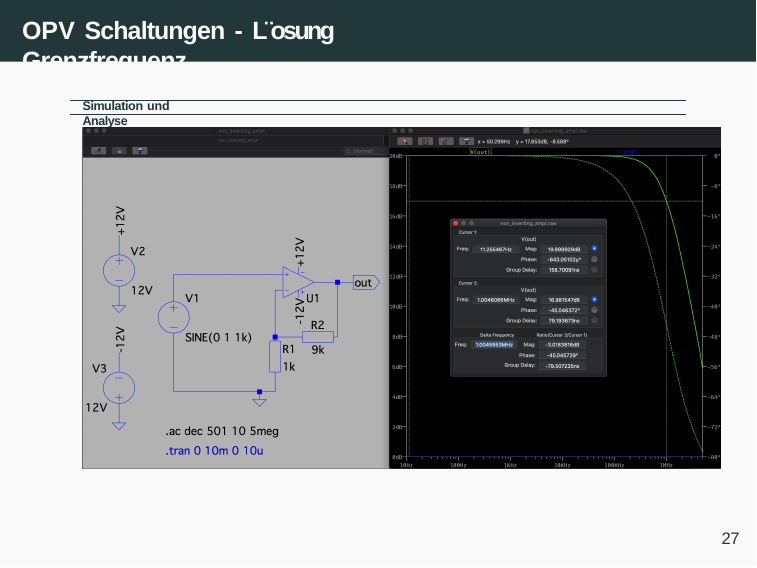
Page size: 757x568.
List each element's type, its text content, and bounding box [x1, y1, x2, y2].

picture [82, 127, 721, 469]
text_box [0, 0, 756, 62]
text_box OPV Schaltungen - L¨osung Grenzfrequenz [20, 12, 509, 75]
text_box Simulation und Analyse [80, 95, 219, 114]
slide_number 27 [715, 530, 748, 568]
text_box Simulation und Analyse [80, 115, 219, 128]
